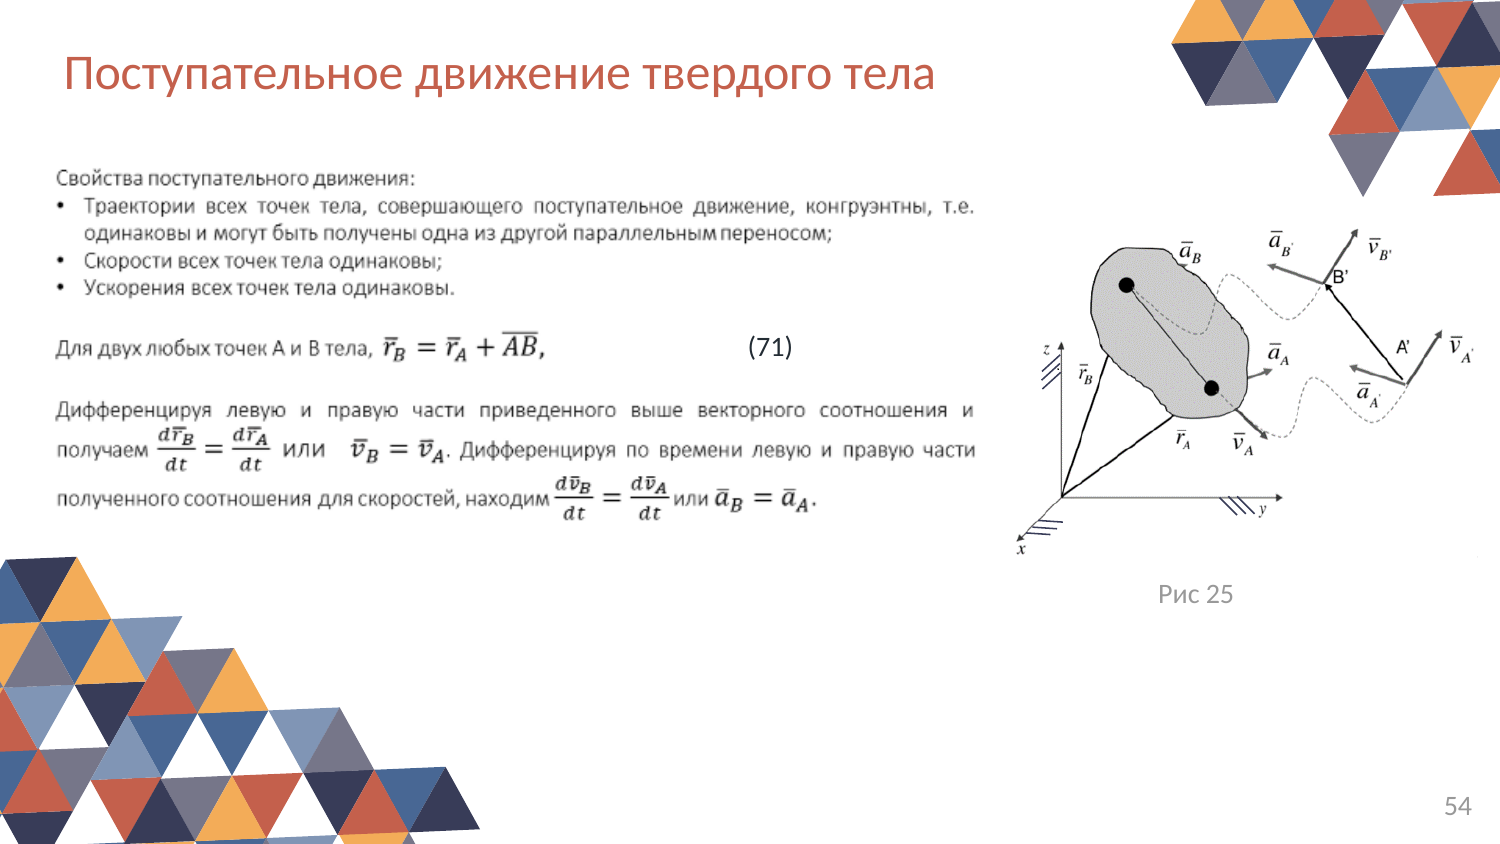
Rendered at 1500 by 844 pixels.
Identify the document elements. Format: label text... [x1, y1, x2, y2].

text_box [1227, 488, 1247, 524]
picture [39, 155, 995, 536]
text_box 54 [1428, 779, 1489, 829]
text_box Рис 25 [1024, 567, 1368, 617]
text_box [0, 636, 443, 844]
picture [1009, 218, 1478, 558]
text_box Поступательное движение твердого тела [48, 32, 1129, 108]
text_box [1034, 509, 1054, 546]
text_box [1041, 354, 1061, 390]
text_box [1208, 0, 1500, 237]
